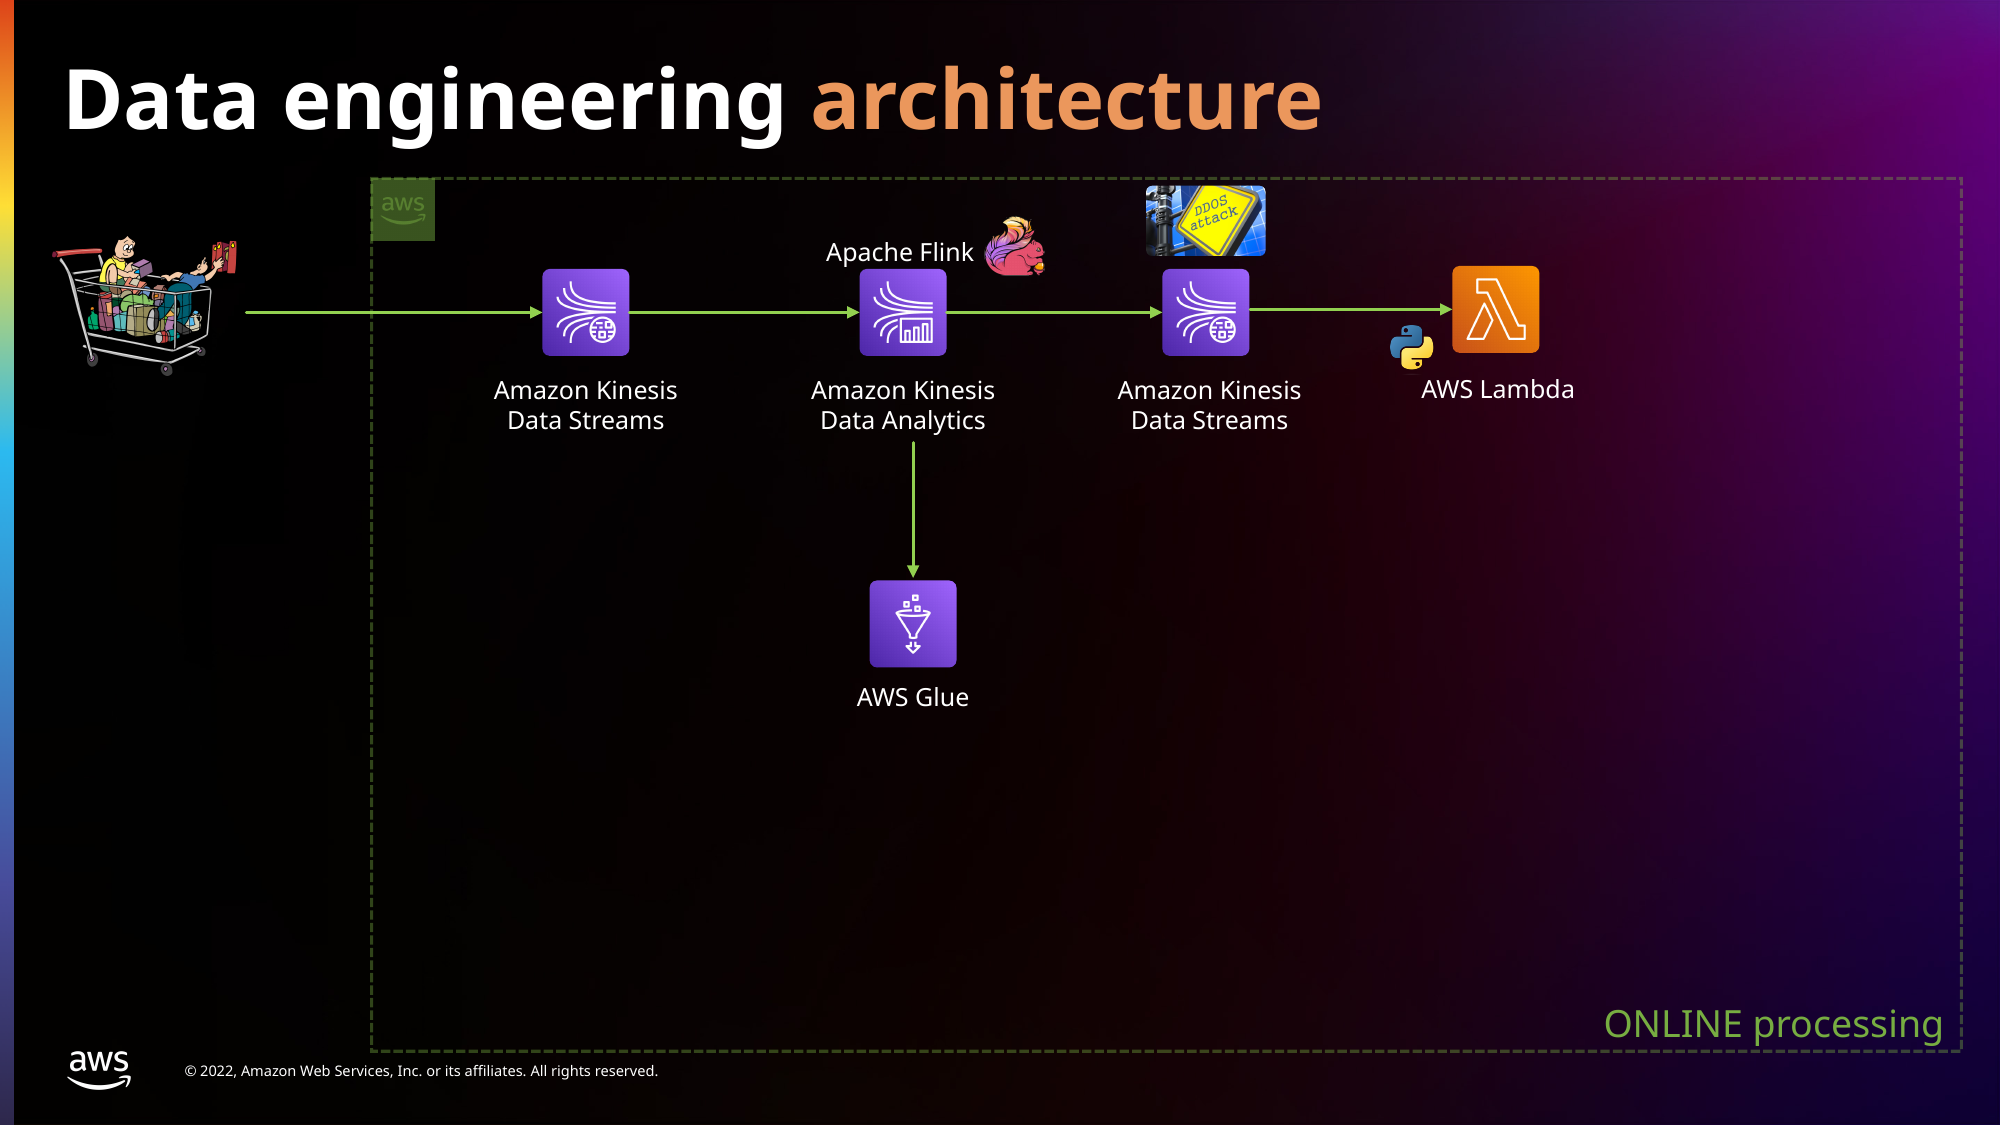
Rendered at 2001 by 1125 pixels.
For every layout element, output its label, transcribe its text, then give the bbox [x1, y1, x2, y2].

text_box Amazon Kinesis Data Analytics [791, 366, 1015, 442]
picture [0, 0, 2000, 1125]
text_box AWS Lambda [1382, 366, 1615, 411]
text_box Apache Flink [784, 228, 984, 274]
title Data engineering architecture [62, 50, 1938, 156]
text_box AWS Glue [798, 673, 1028, 719]
text_box [371, 177, 1962, 1052]
text_box ONLINE processing [1529, 992, 1960, 1052]
